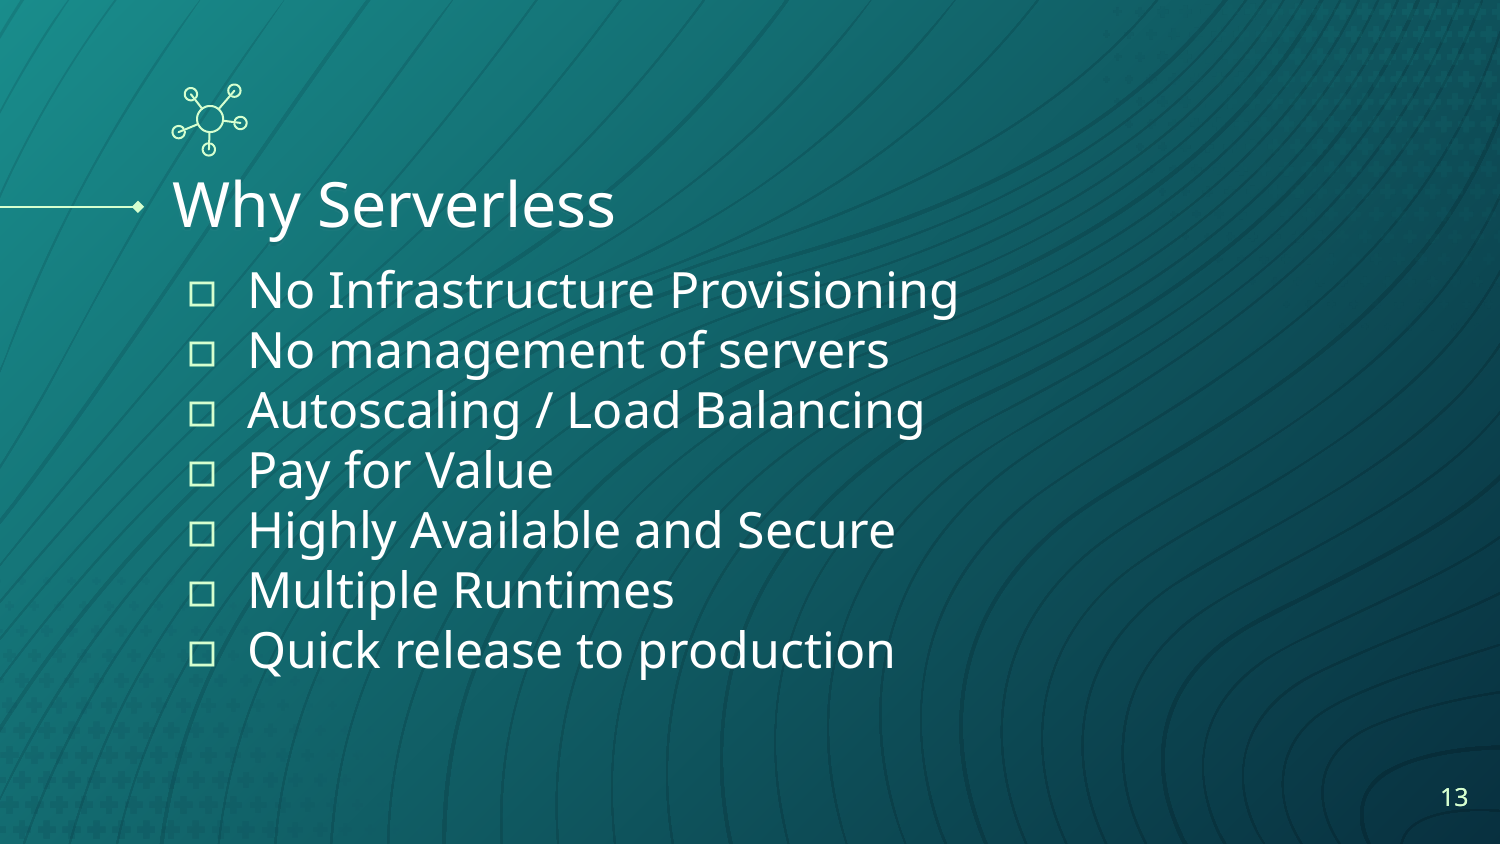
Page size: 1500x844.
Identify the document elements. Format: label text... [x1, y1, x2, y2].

slide_number ‹#› [1378, 766, 1469, 832]
title Why Serverless [172, 174, 1353, 240]
list No Infrastructure Provisioning No management of servers Autoscaling / Load Balancing Pay for Value Highly Available and Secure Multiple Runtimes Quick release to production [172, 258, 1353, 702]
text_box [172, 84, 247, 156]
